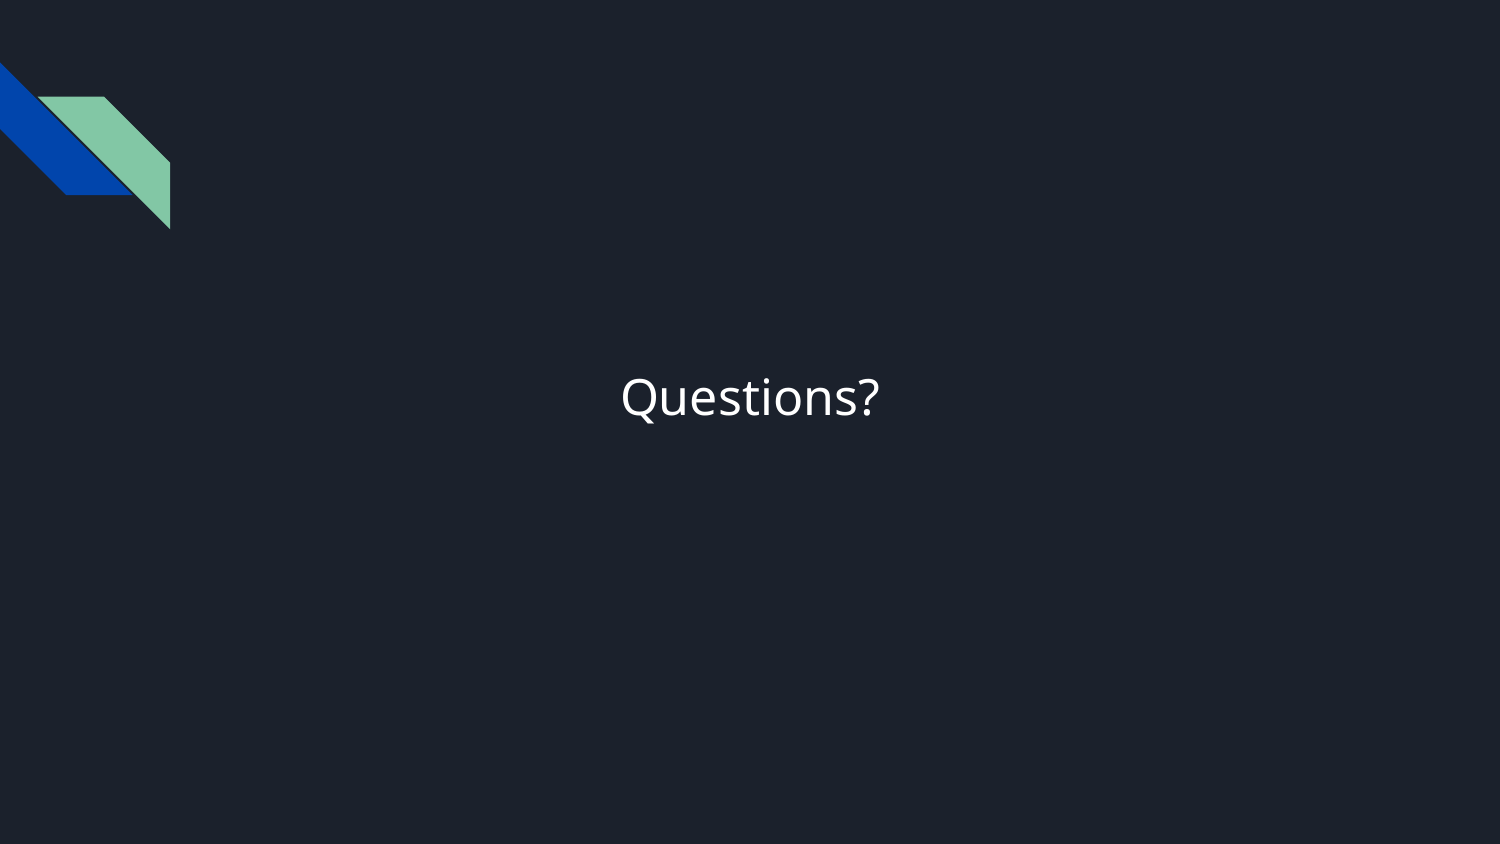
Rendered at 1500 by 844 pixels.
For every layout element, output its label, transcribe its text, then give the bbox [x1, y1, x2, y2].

title Questions? [172, 346, 1328, 497]
